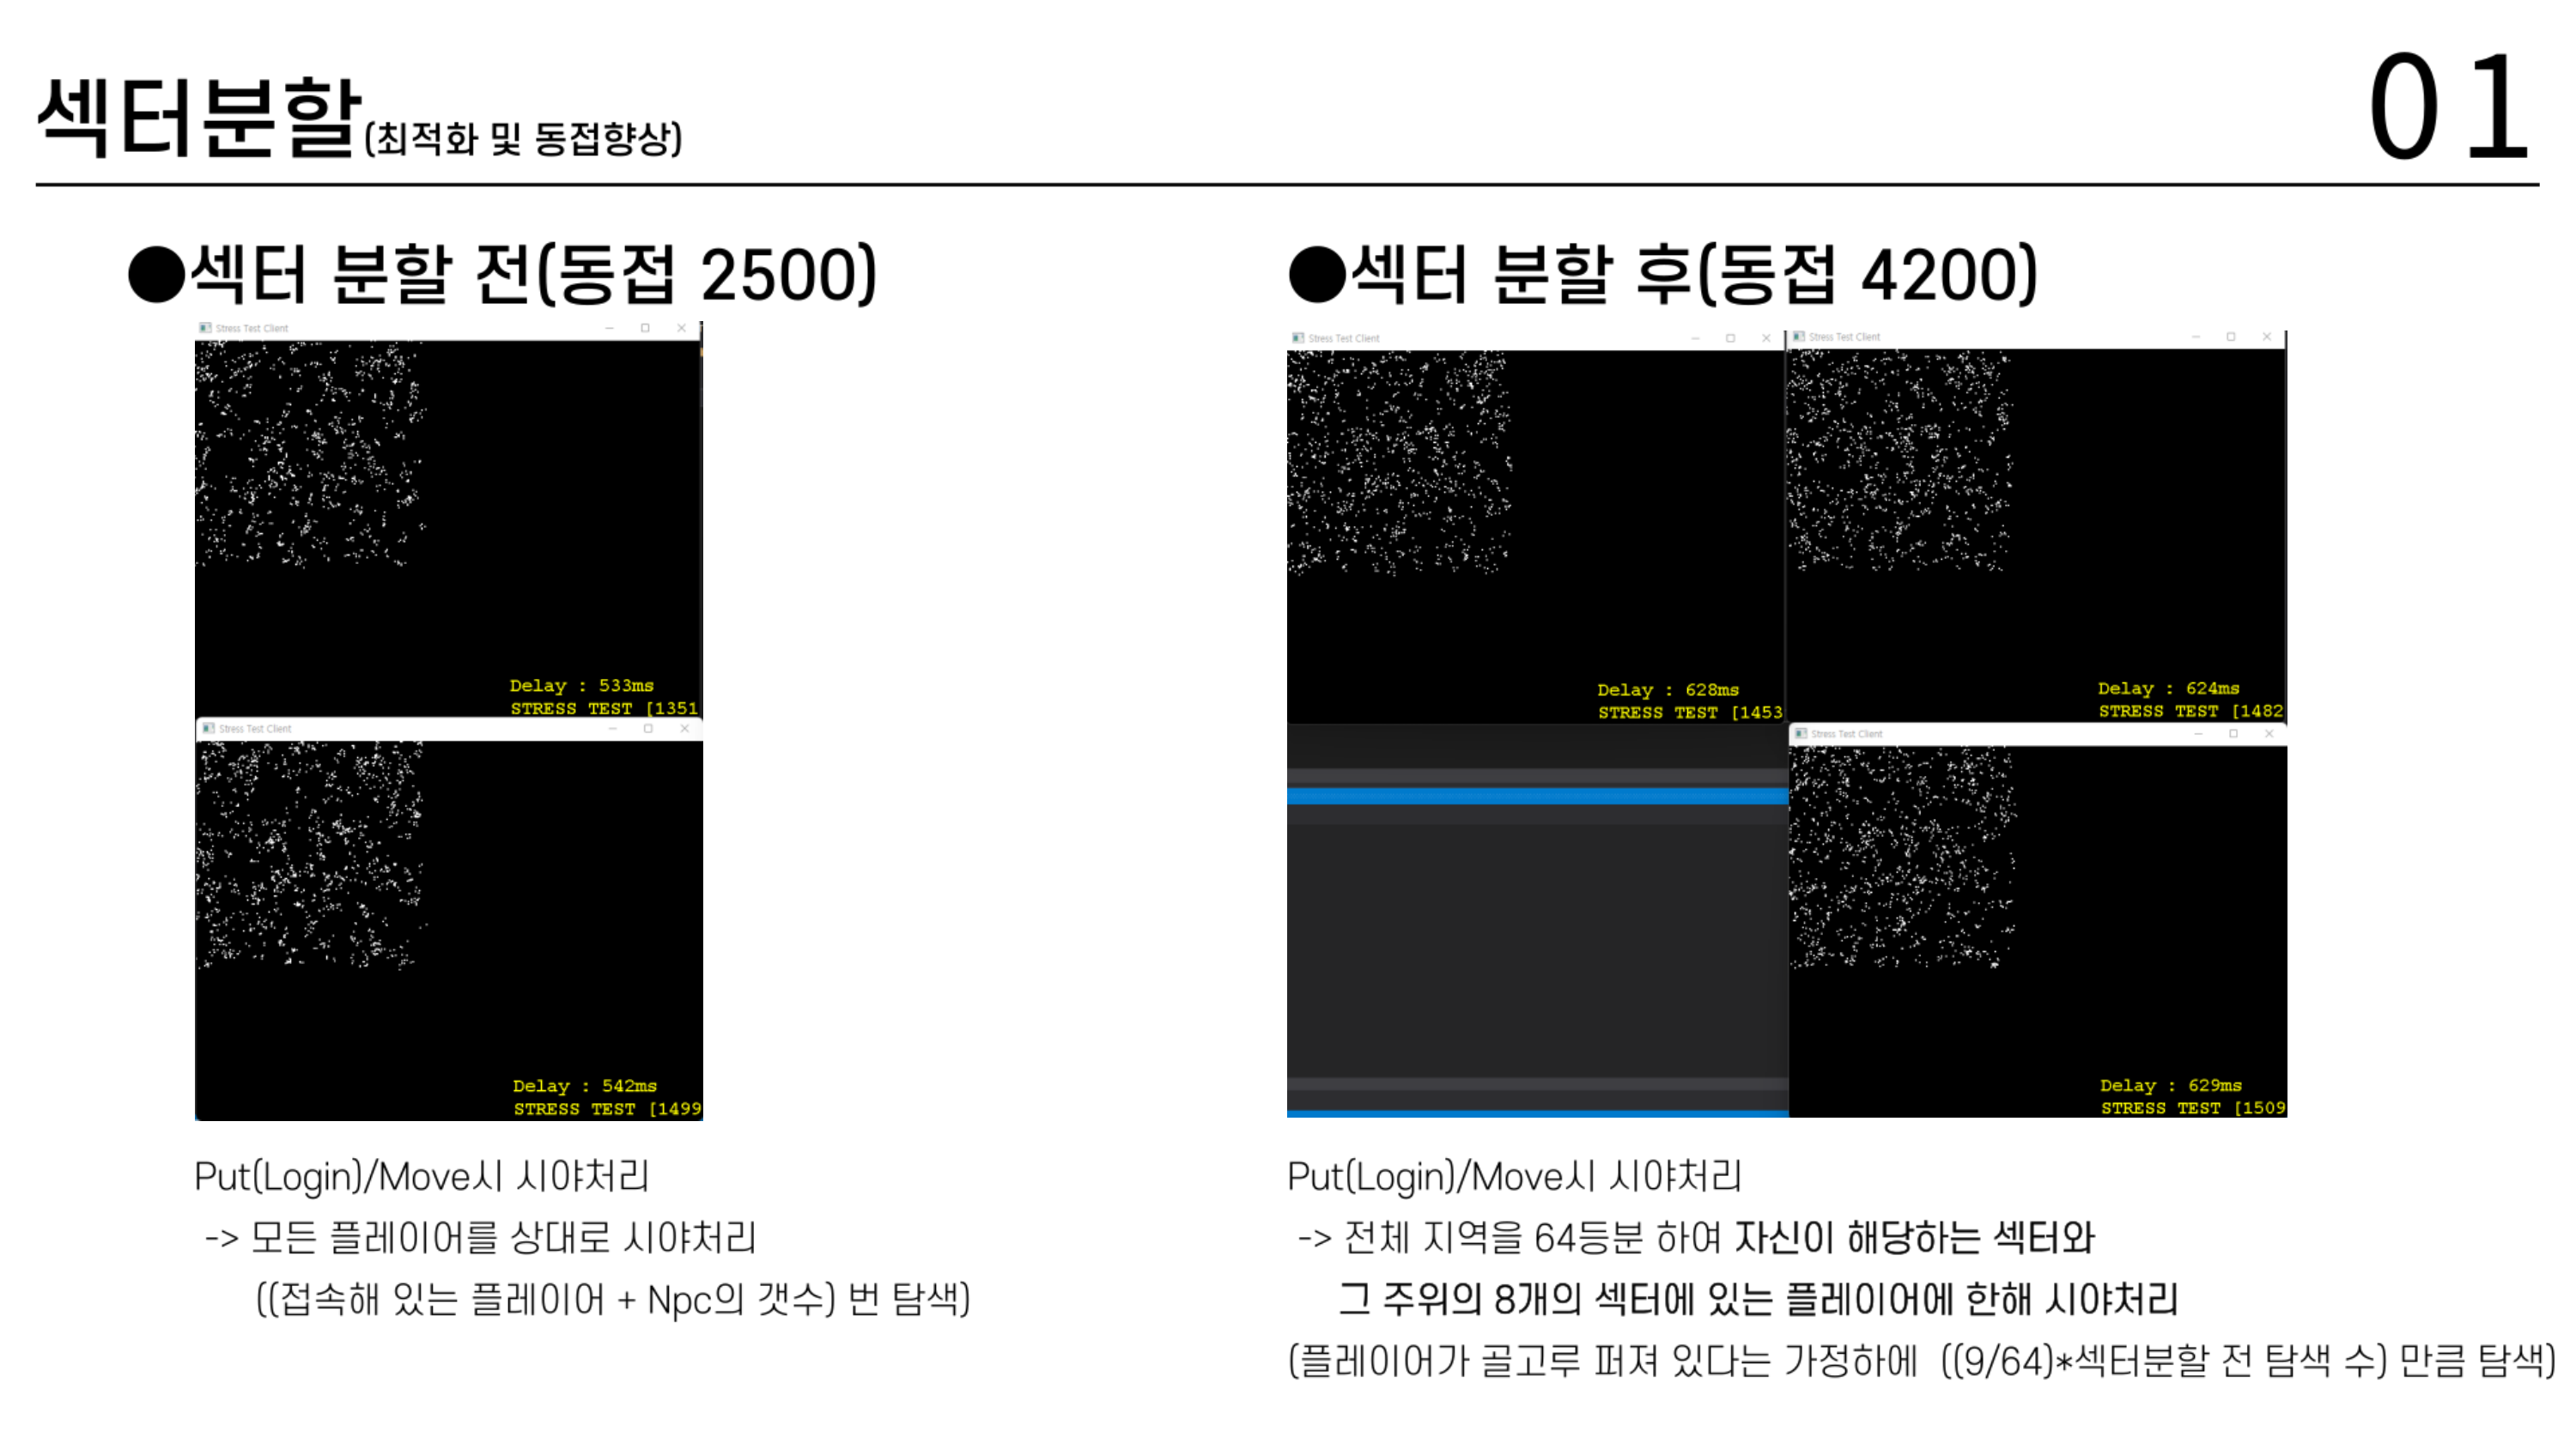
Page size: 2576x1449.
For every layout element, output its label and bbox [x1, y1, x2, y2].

text_box [724, 177, 2541, 192]
text_box [1287, 330, 2287, 1118]
picture [117, 221, 907, 338]
picture [19, 45, 720, 198]
picture [1282, 1145, 2574, 1397]
picture [2304, 0, 2576, 225]
picture [189, 1145, 987, 1338]
picture [1278, 221, 2068, 338]
text_box [194, 343, 703, 1121]
